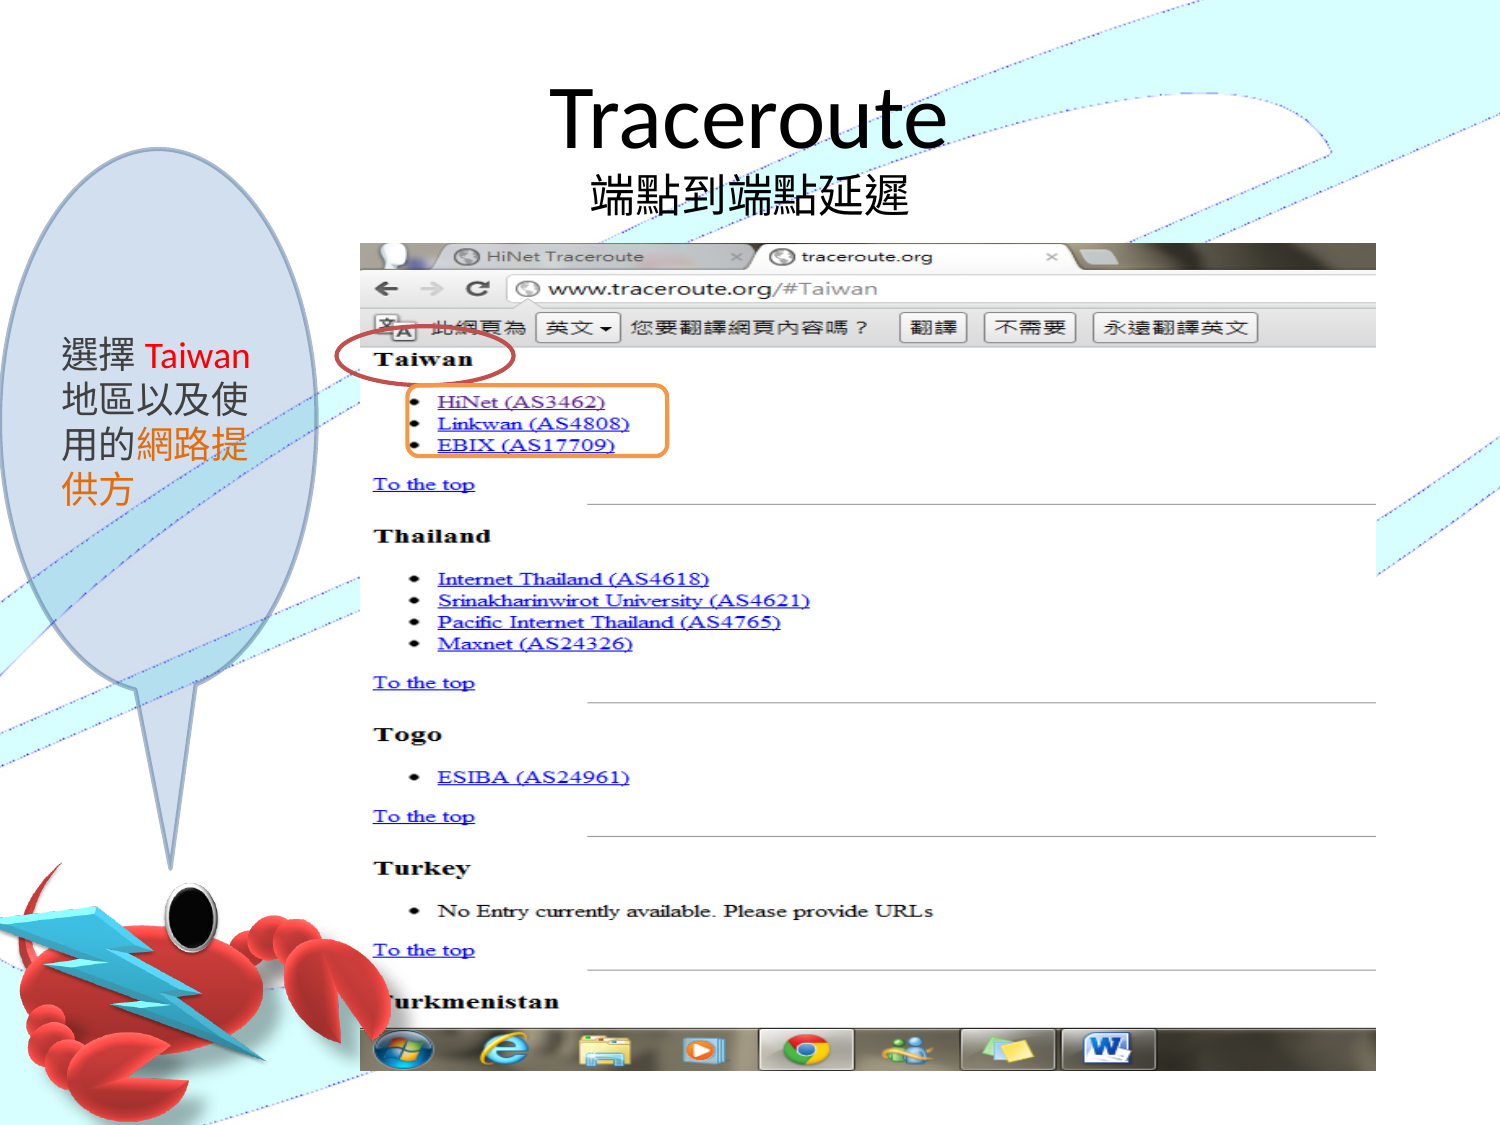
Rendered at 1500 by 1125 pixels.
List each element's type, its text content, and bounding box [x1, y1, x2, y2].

title Traceroute 端點到端點延遲 [75, 45, 1425, 233]
picture [0, 0, 1500, 1125]
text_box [0, 148, 432, 1125]
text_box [435, 243, 1377, 1071]
